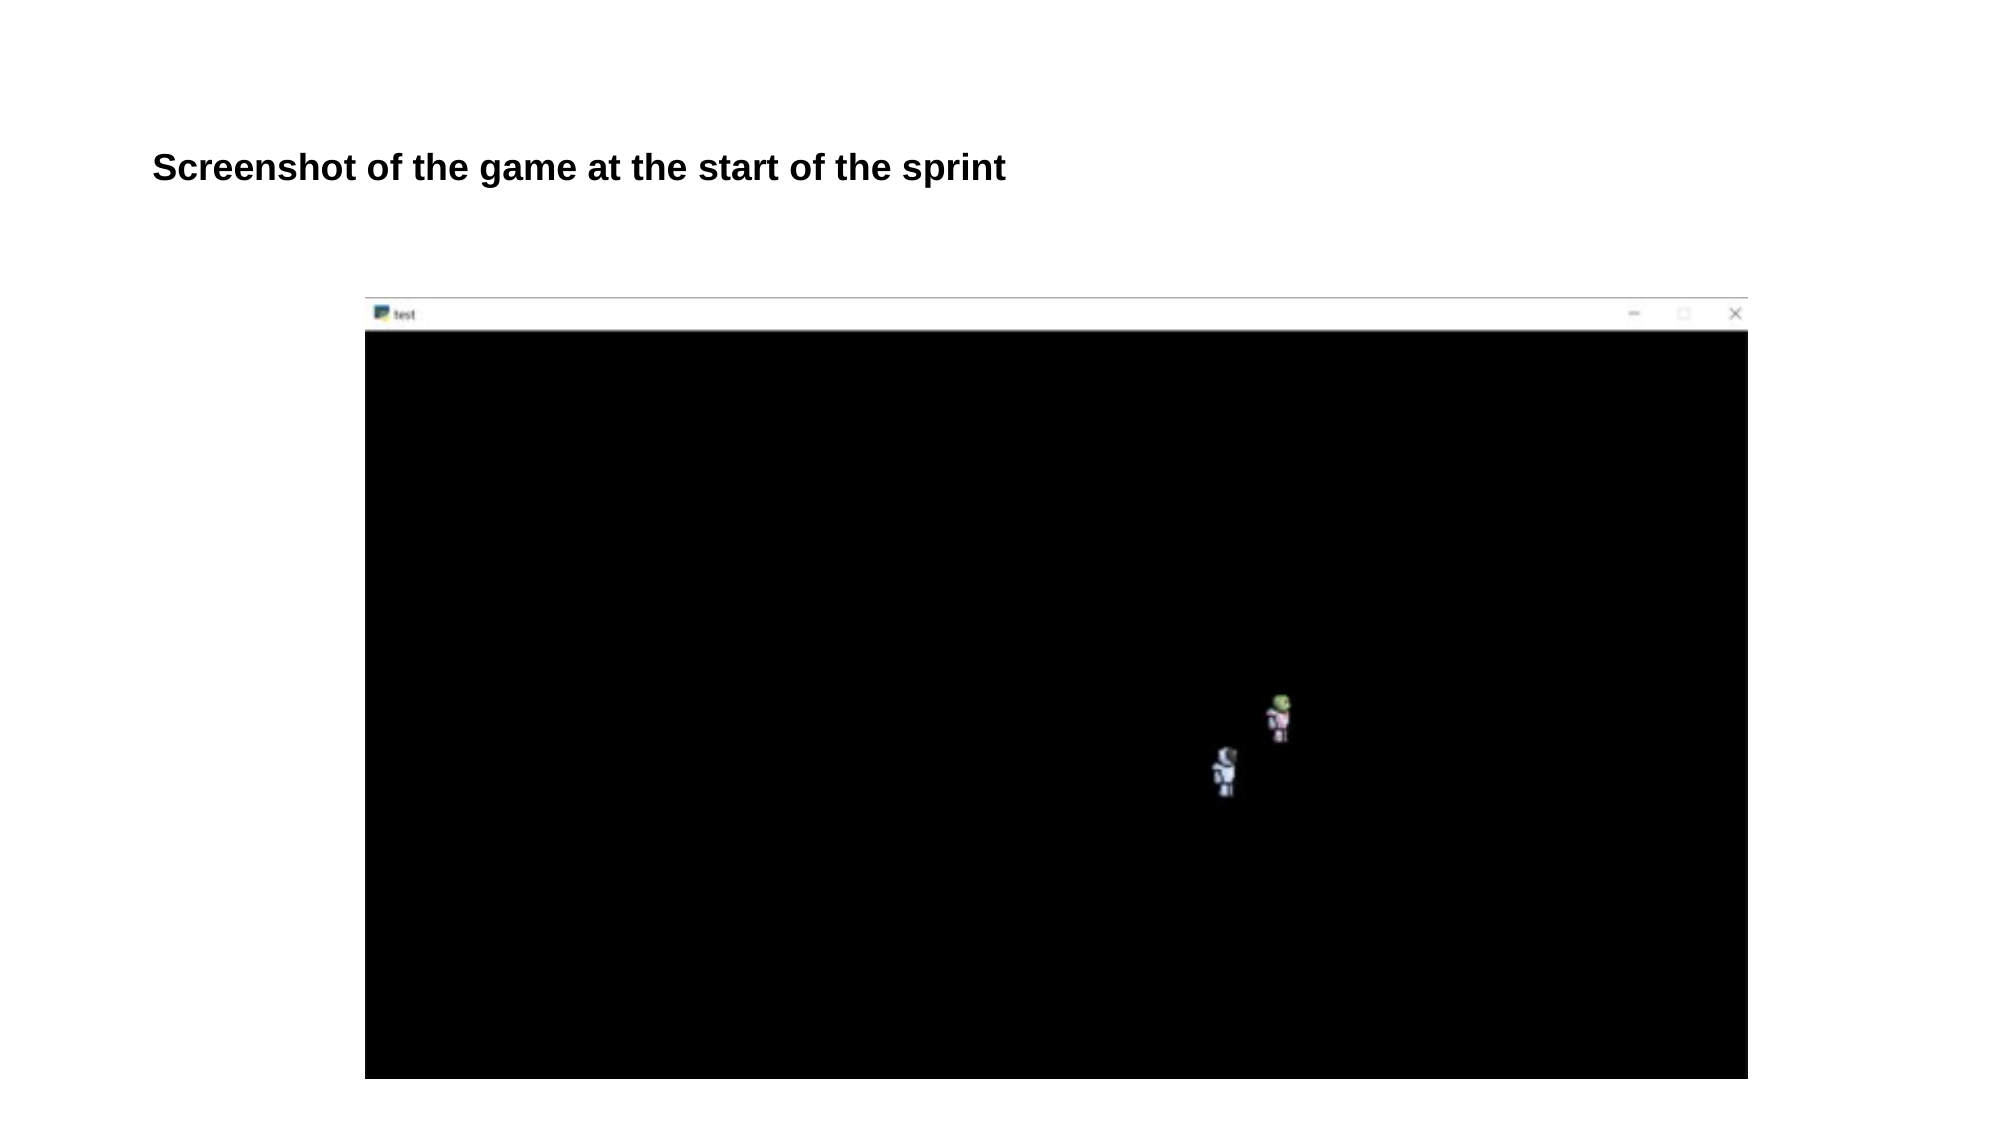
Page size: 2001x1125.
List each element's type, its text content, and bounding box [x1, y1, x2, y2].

title Screenshot of the game at the start of the sprint [137, 59, 1863, 278]
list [365, 298, 1748, 1080]
